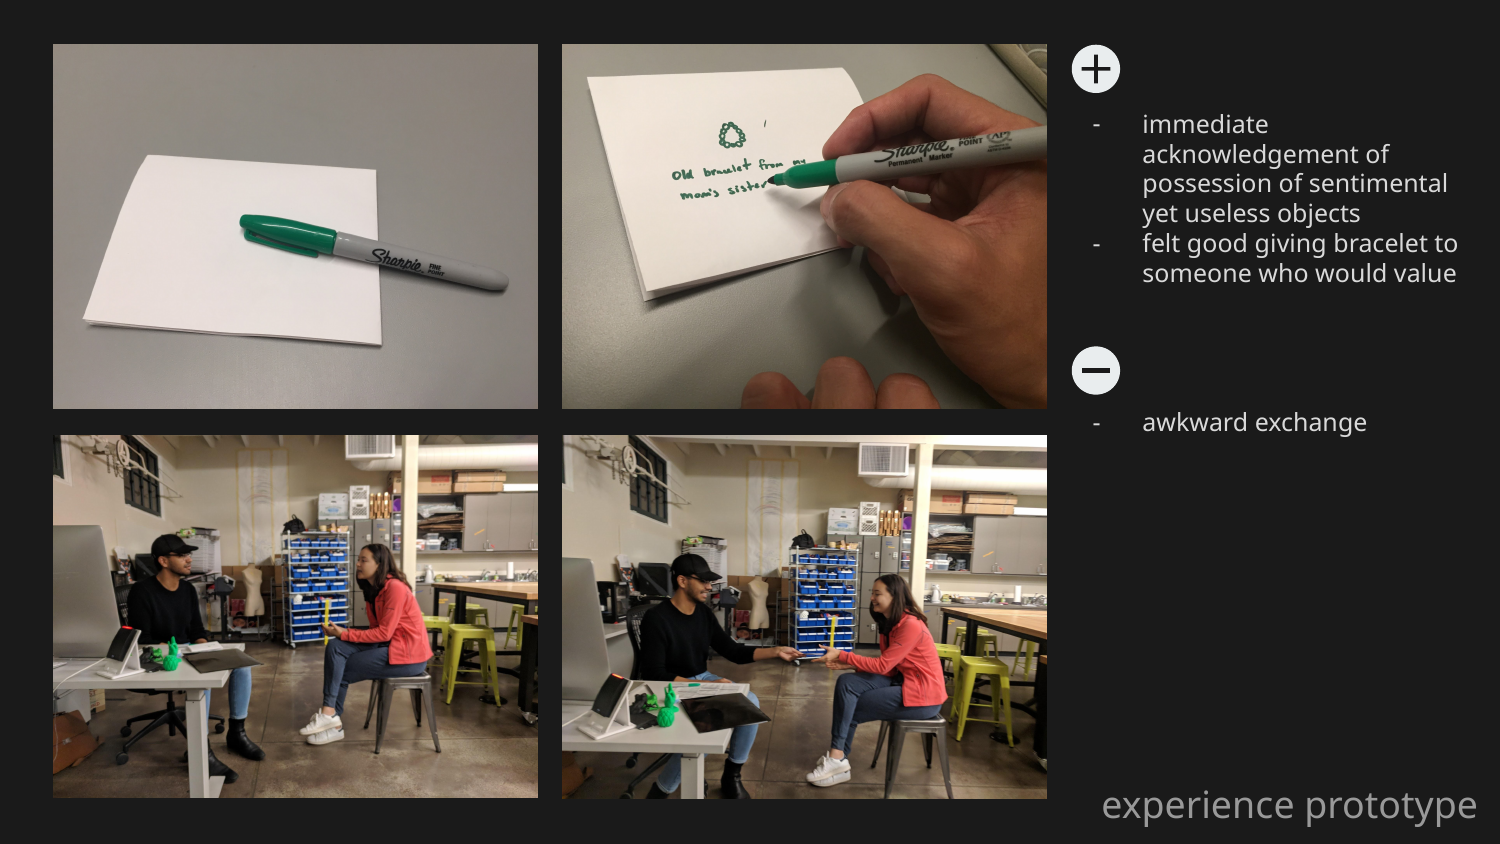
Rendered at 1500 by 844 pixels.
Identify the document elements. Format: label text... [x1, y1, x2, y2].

picture [562, 44, 1048, 409]
text_box [1081, 54, 1111, 84]
title experience prototype [232, 766, 1494, 844]
text_box [1071, 346, 1121, 391]
text_box [1081, 368, 1111, 373]
text_box immediate acknowledgement of possession of sentimental yet useless objects felt good giving bracelet to someone who would value [1052, 93, 1488, 281]
picture [52, 44, 538, 410]
text_box [1071, 44, 1121, 93]
picture [562, 434, 1048, 800]
text_box awkward exchange [1052, 391, 1488, 580]
picture [52, 434, 538, 798]
